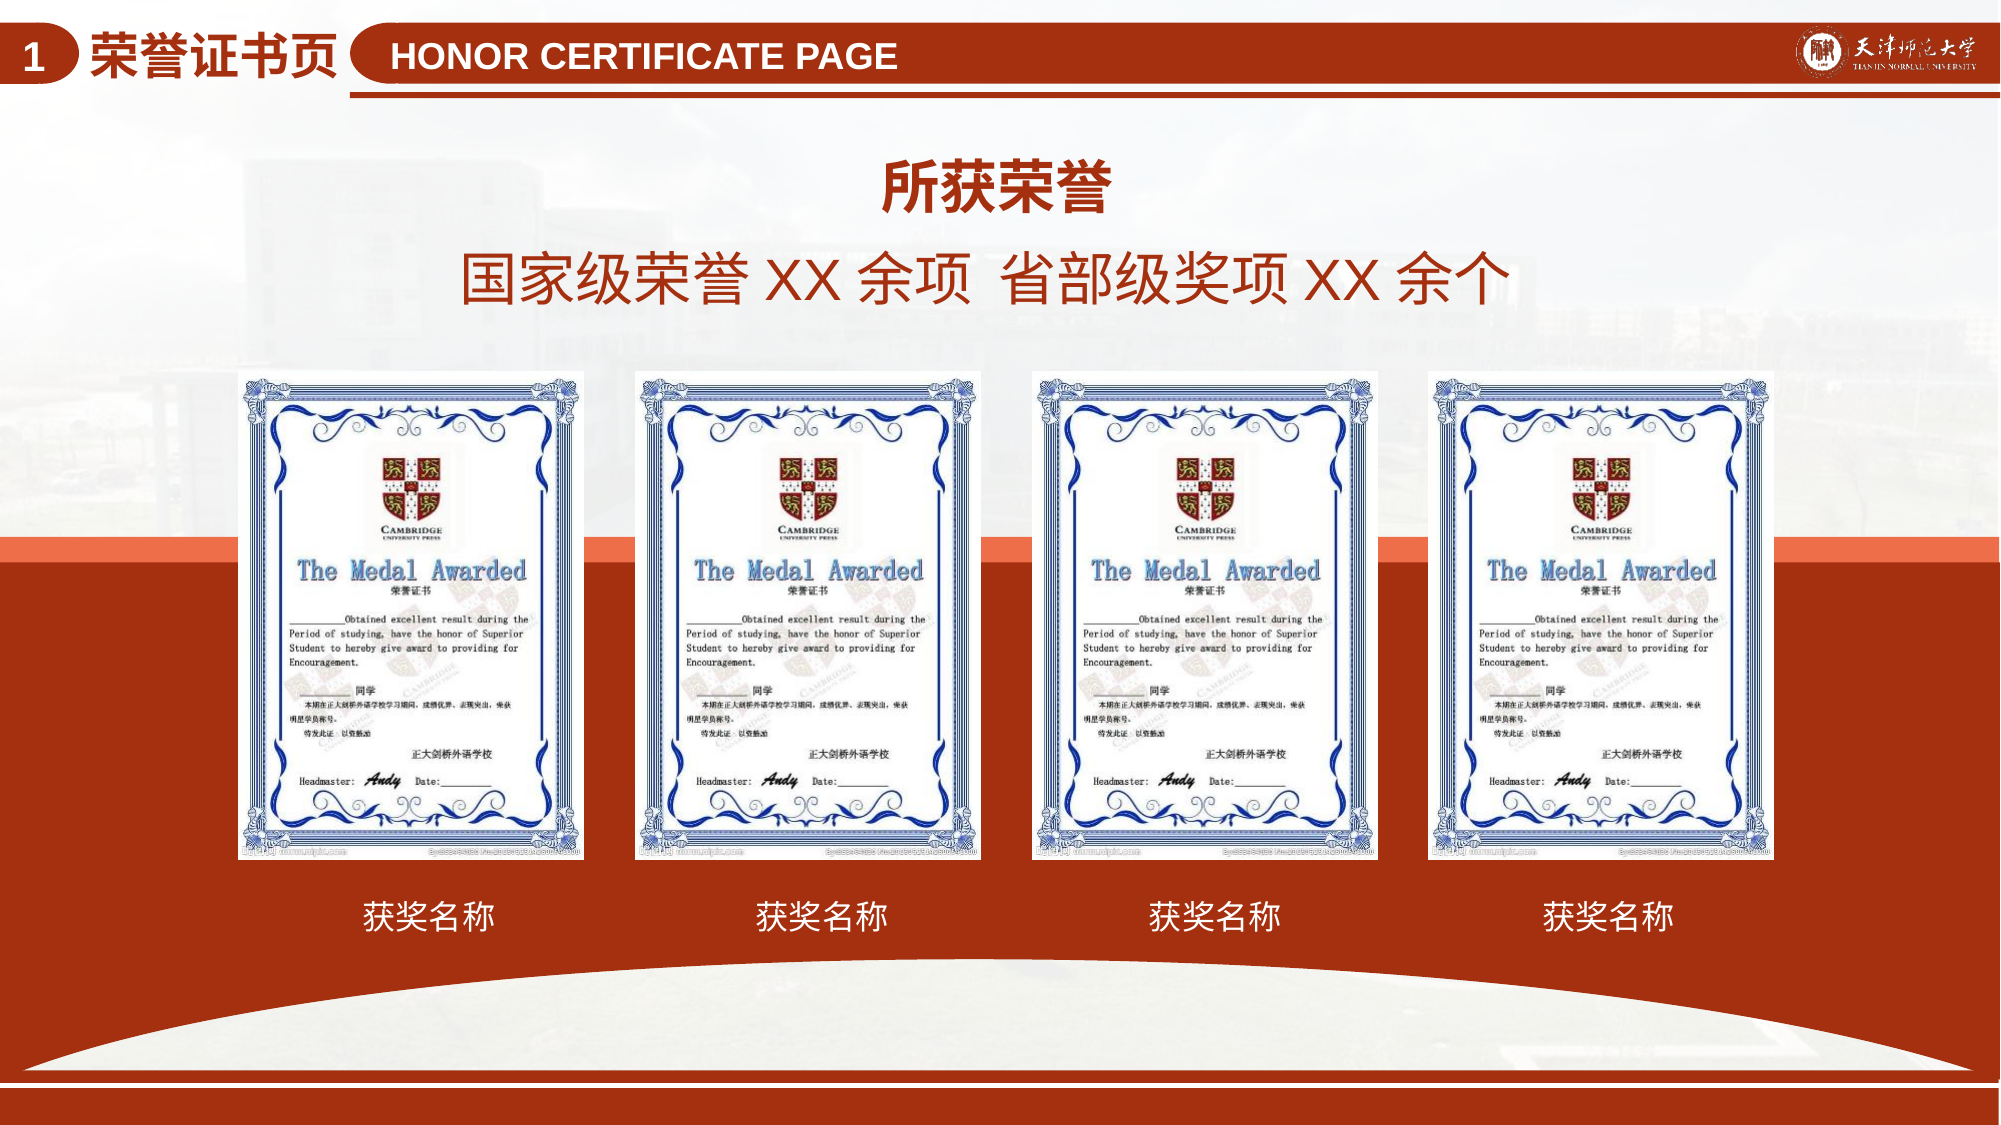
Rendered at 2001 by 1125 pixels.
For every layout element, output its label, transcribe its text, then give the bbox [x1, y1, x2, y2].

text_box 获奖名称 [636, 881, 1008, 944]
list 荣誉证书页 [74, 24, 359, 80]
text_box [1774, 536, 2000, 561]
picture [1781, 0, 1996, 116]
text_box 获奖名称 [1423, 881, 1794, 944]
list HONOR CERTIFICATE PAGE [375, 29, 1207, 86]
text_box [584, 536, 635, 561]
text_box 国家级荣誉XX余项 省部级奖项XX余个 [414, 235, 1557, 320]
picture [1032, 371, 1378, 860]
text_box [981, 536, 1032, 561]
text_box [0, 536, 238, 561]
picture [635, 371, 981, 860]
list 1 [7, 27, 48, 83]
text_box 所获荣誉 [866, 142, 1134, 228]
picture [238, 371, 584, 860]
text_box 获奖名称 [243, 881, 615, 944]
text_box 获奖名称 [1029, 881, 1401, 944]
text_box [1378, 536, 1428, 561]
picture [1428, 371, 1774, 860]
text_box [0, 561, 2000, 1081]
